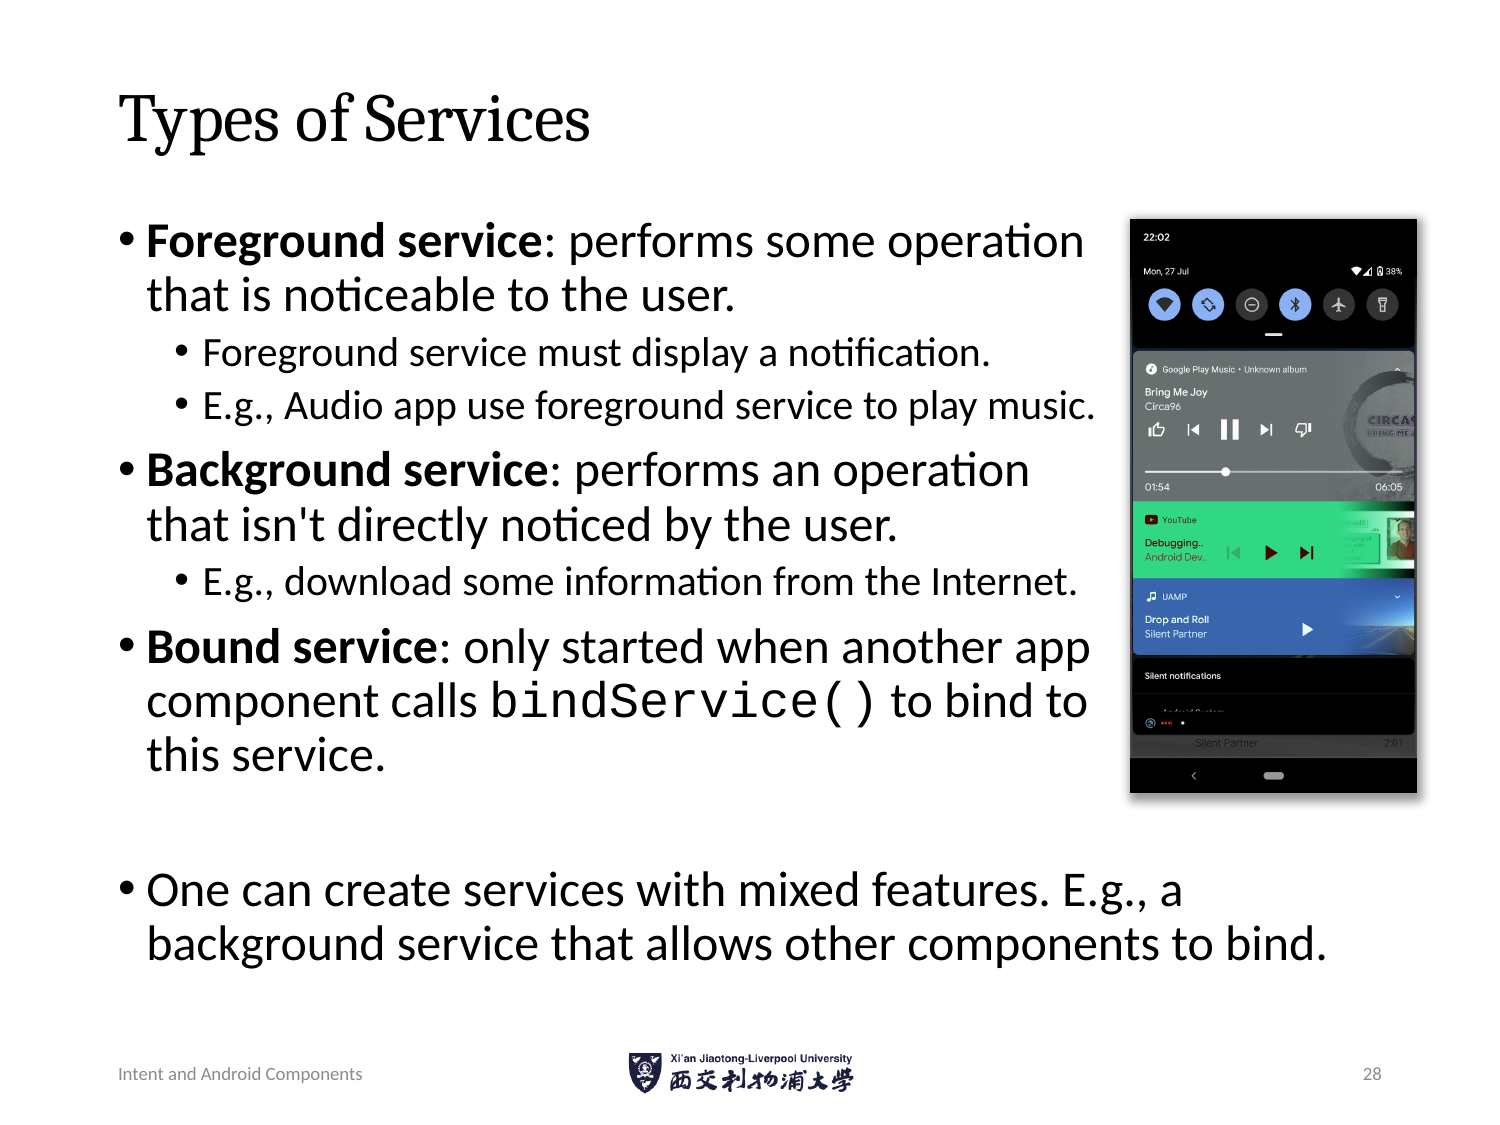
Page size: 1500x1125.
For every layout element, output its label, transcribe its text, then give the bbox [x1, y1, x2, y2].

slide_number 28 [1059, 1042, 1397, 1103]
slide_number Intent and Android Components [103, 1042, 441, 1103]
picture [625, 1049, 857, 1096]
picture [1130, 219, 1418, 793]
list Foreground service: performs some operation that is noticeable to the user. Foreground service must display a notification. E.g., Audio app use foreground service to play music. Background service: performs an operation that isn't directly noticed by the user. E.g., download some information from the Internet. Bound service: only started when another app component calls bindService() to bind to this service. One can create services with mixed features. E.g., a background service that allows other components to bind. [103, 206, 1397, 1014]
title Types of Services [103, 59, 1397, 178]
